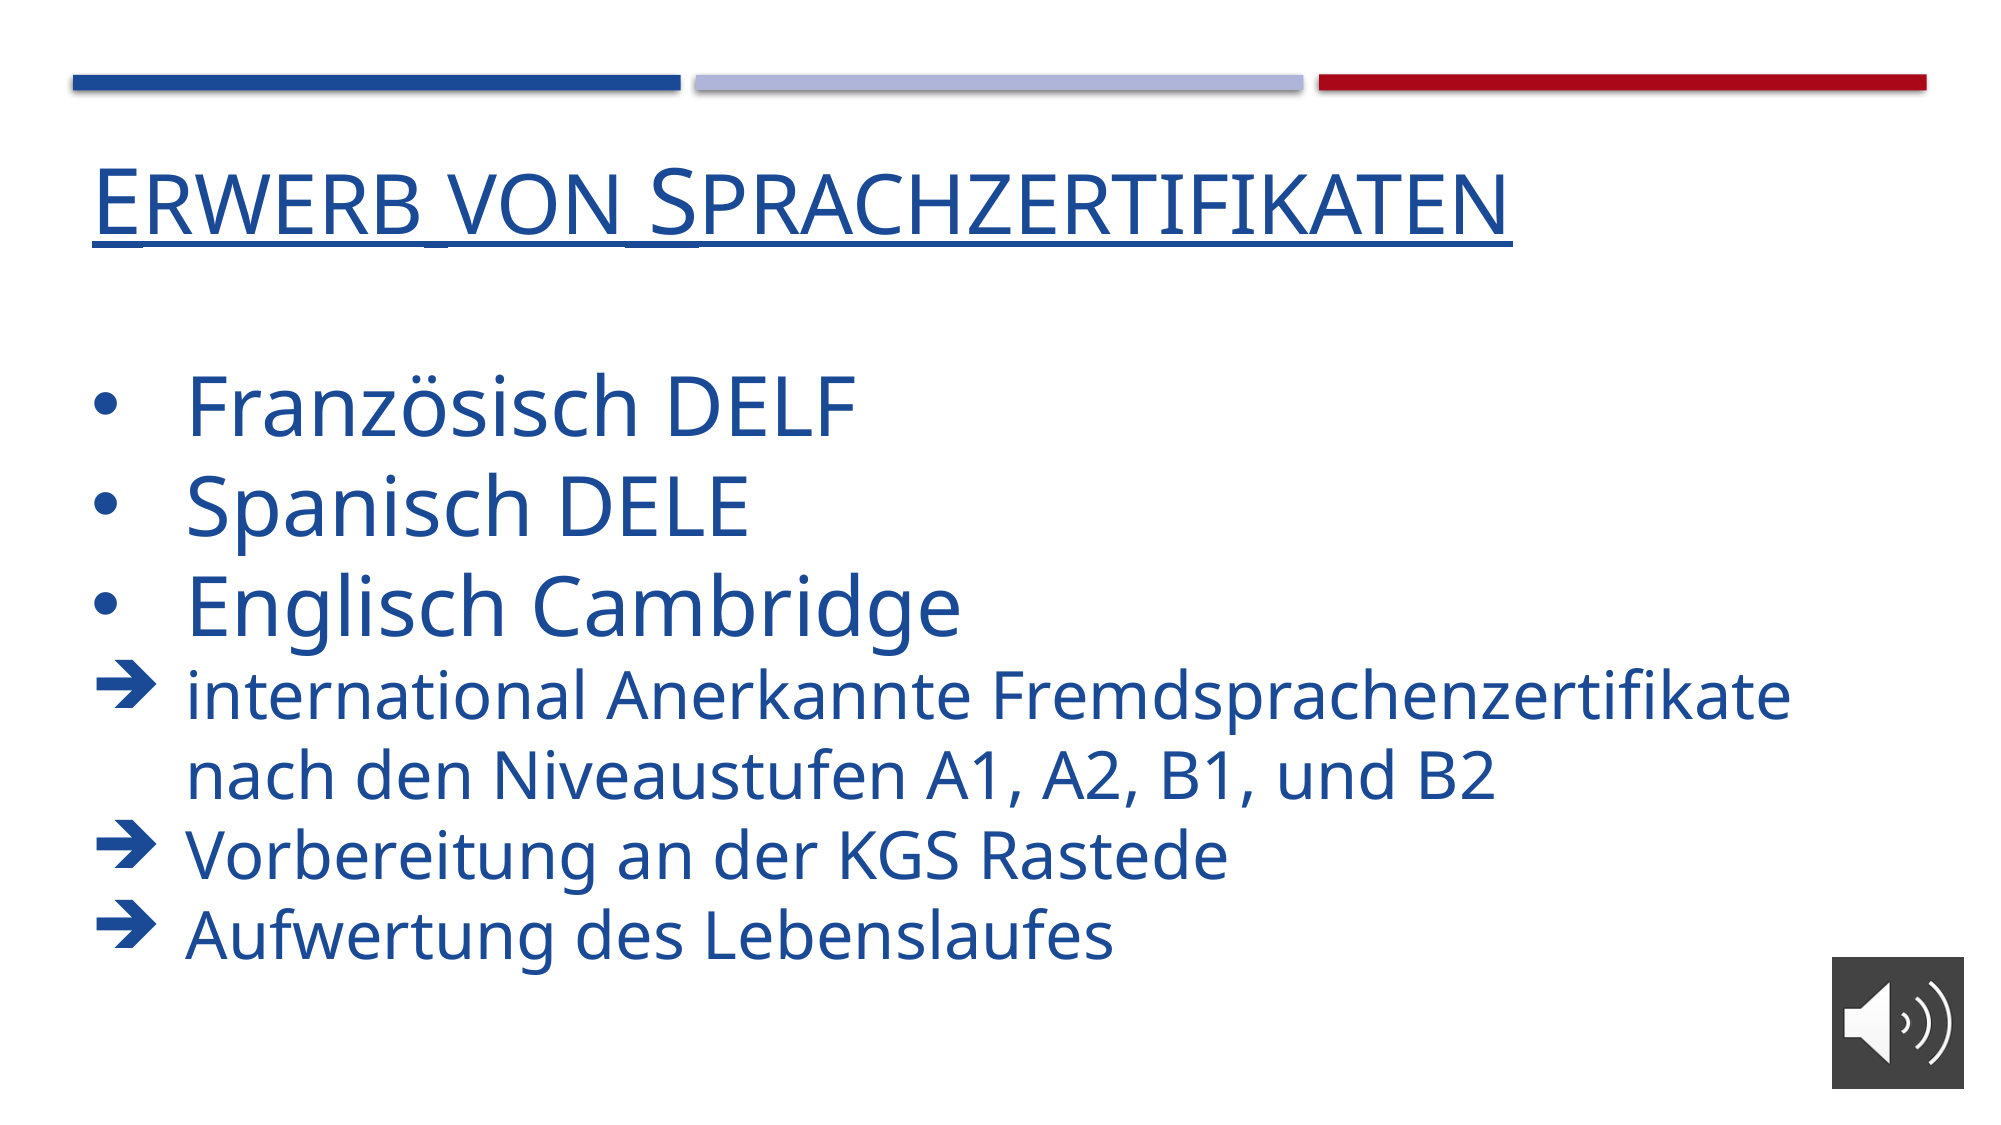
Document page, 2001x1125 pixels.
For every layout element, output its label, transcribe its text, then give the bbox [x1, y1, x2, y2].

text_box ERWERB VON SPRACHZERTIFIKATEN Französisch DELF Spanisch DELE Englisch Cambridge international Anerkannte Fremdsprachenzertifikate nach den Niveaustufen A1, A2, B1, und B2 Vorbereitung an der KGS Rastede Aufwertung des Lebenslaufes [77, 135, 1930, 980]
picture [1830, 955, 1966, 1091]
